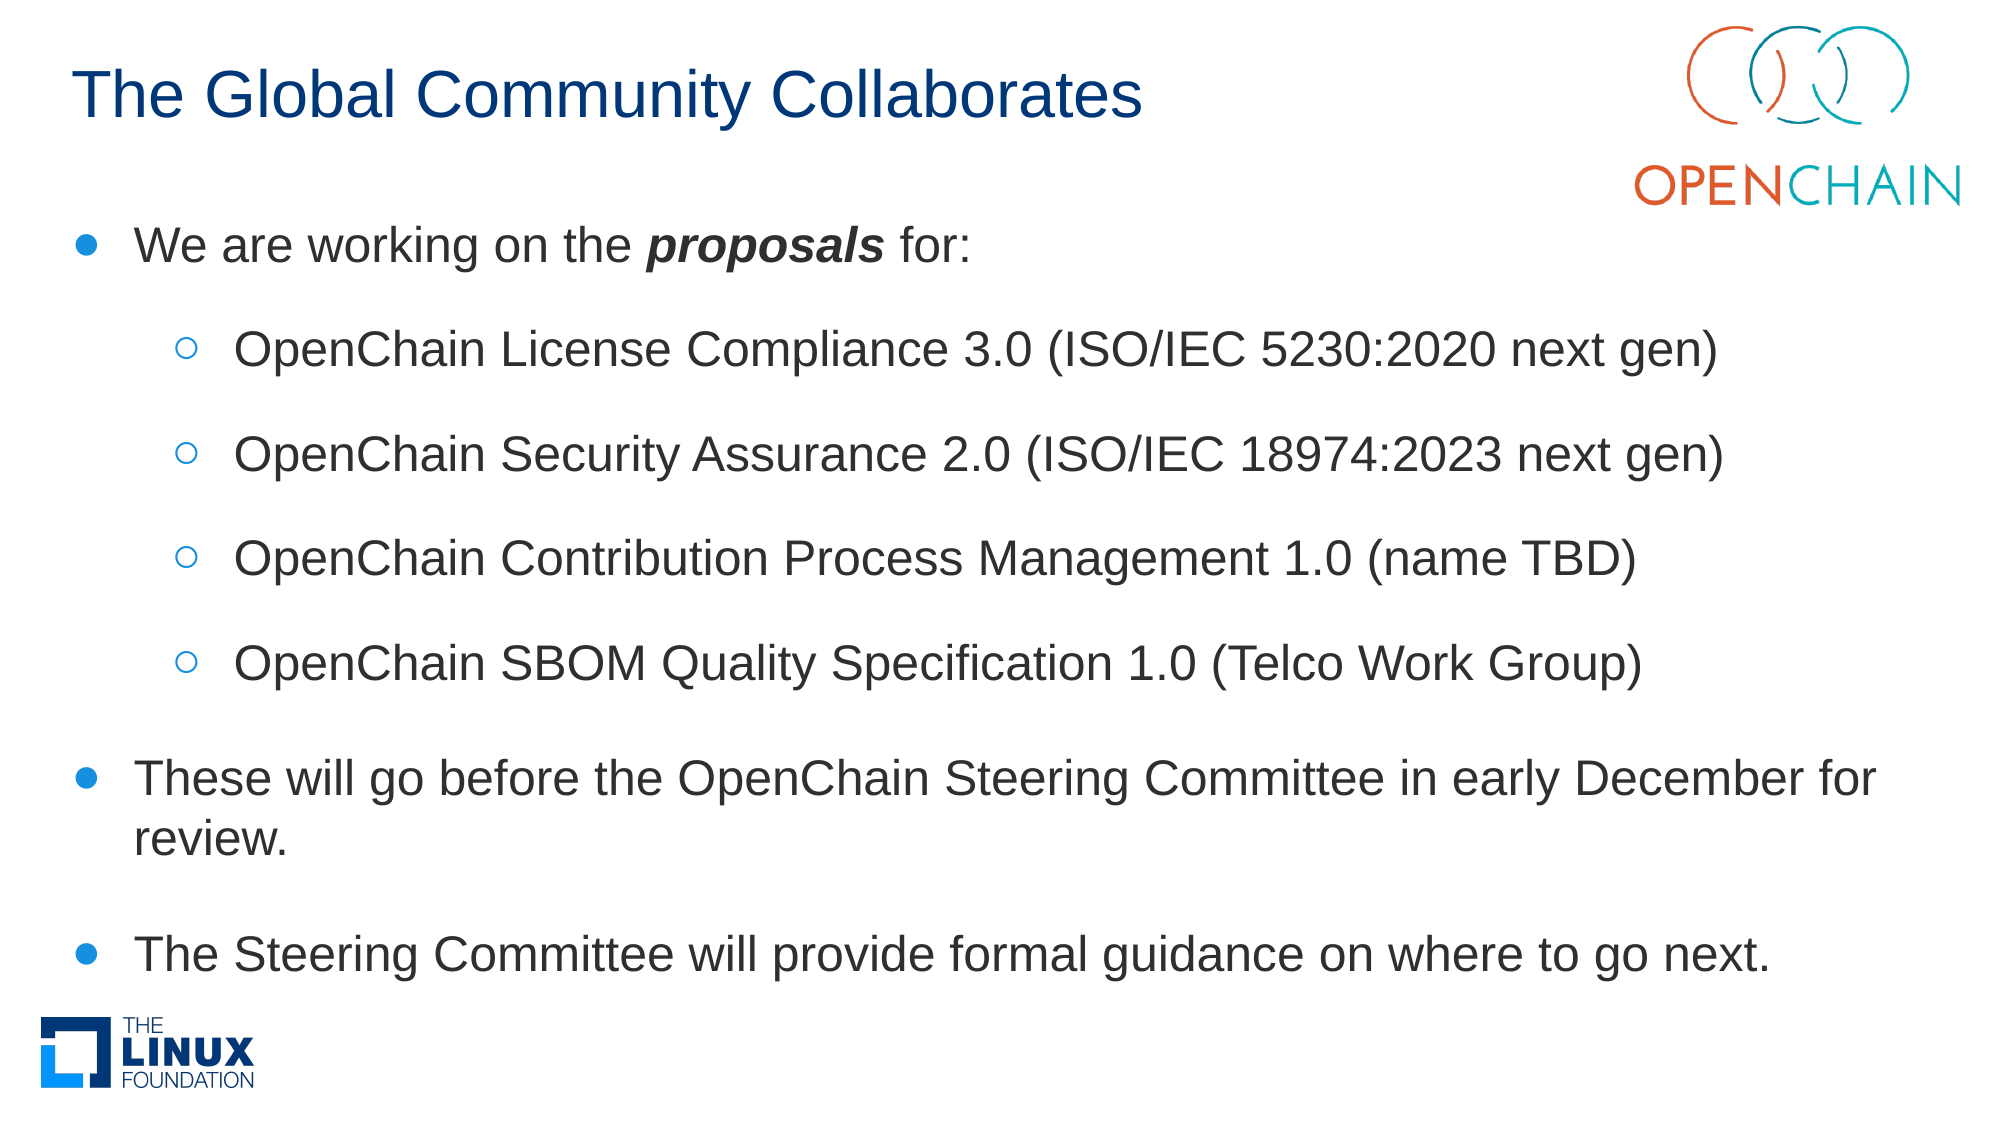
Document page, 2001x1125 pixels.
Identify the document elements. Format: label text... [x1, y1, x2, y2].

list We are working on the proposals for: OpenChain License Compliance 3.0 (ISO/IEC 5230:2020 next gen) OpenChain Security Assurance 2.0 (ISO/IEC 18974:2023 next gen) OpenChain Contribution Process Management 1.0 (name TBD) OpenChain SBOM Quality Specification 1.0 (Telco Work Group) These will go before the OpenChain Steering Committee in early December for review. The Steering Committee will provide formal guidance on where to go next. [51, 192, 1960, 1063]
title The Global Community Collaborates [51, 39, 1689, 192]
picture [1628, 19, 1966, 213]
picture [41, 1017, 254, 1088]
